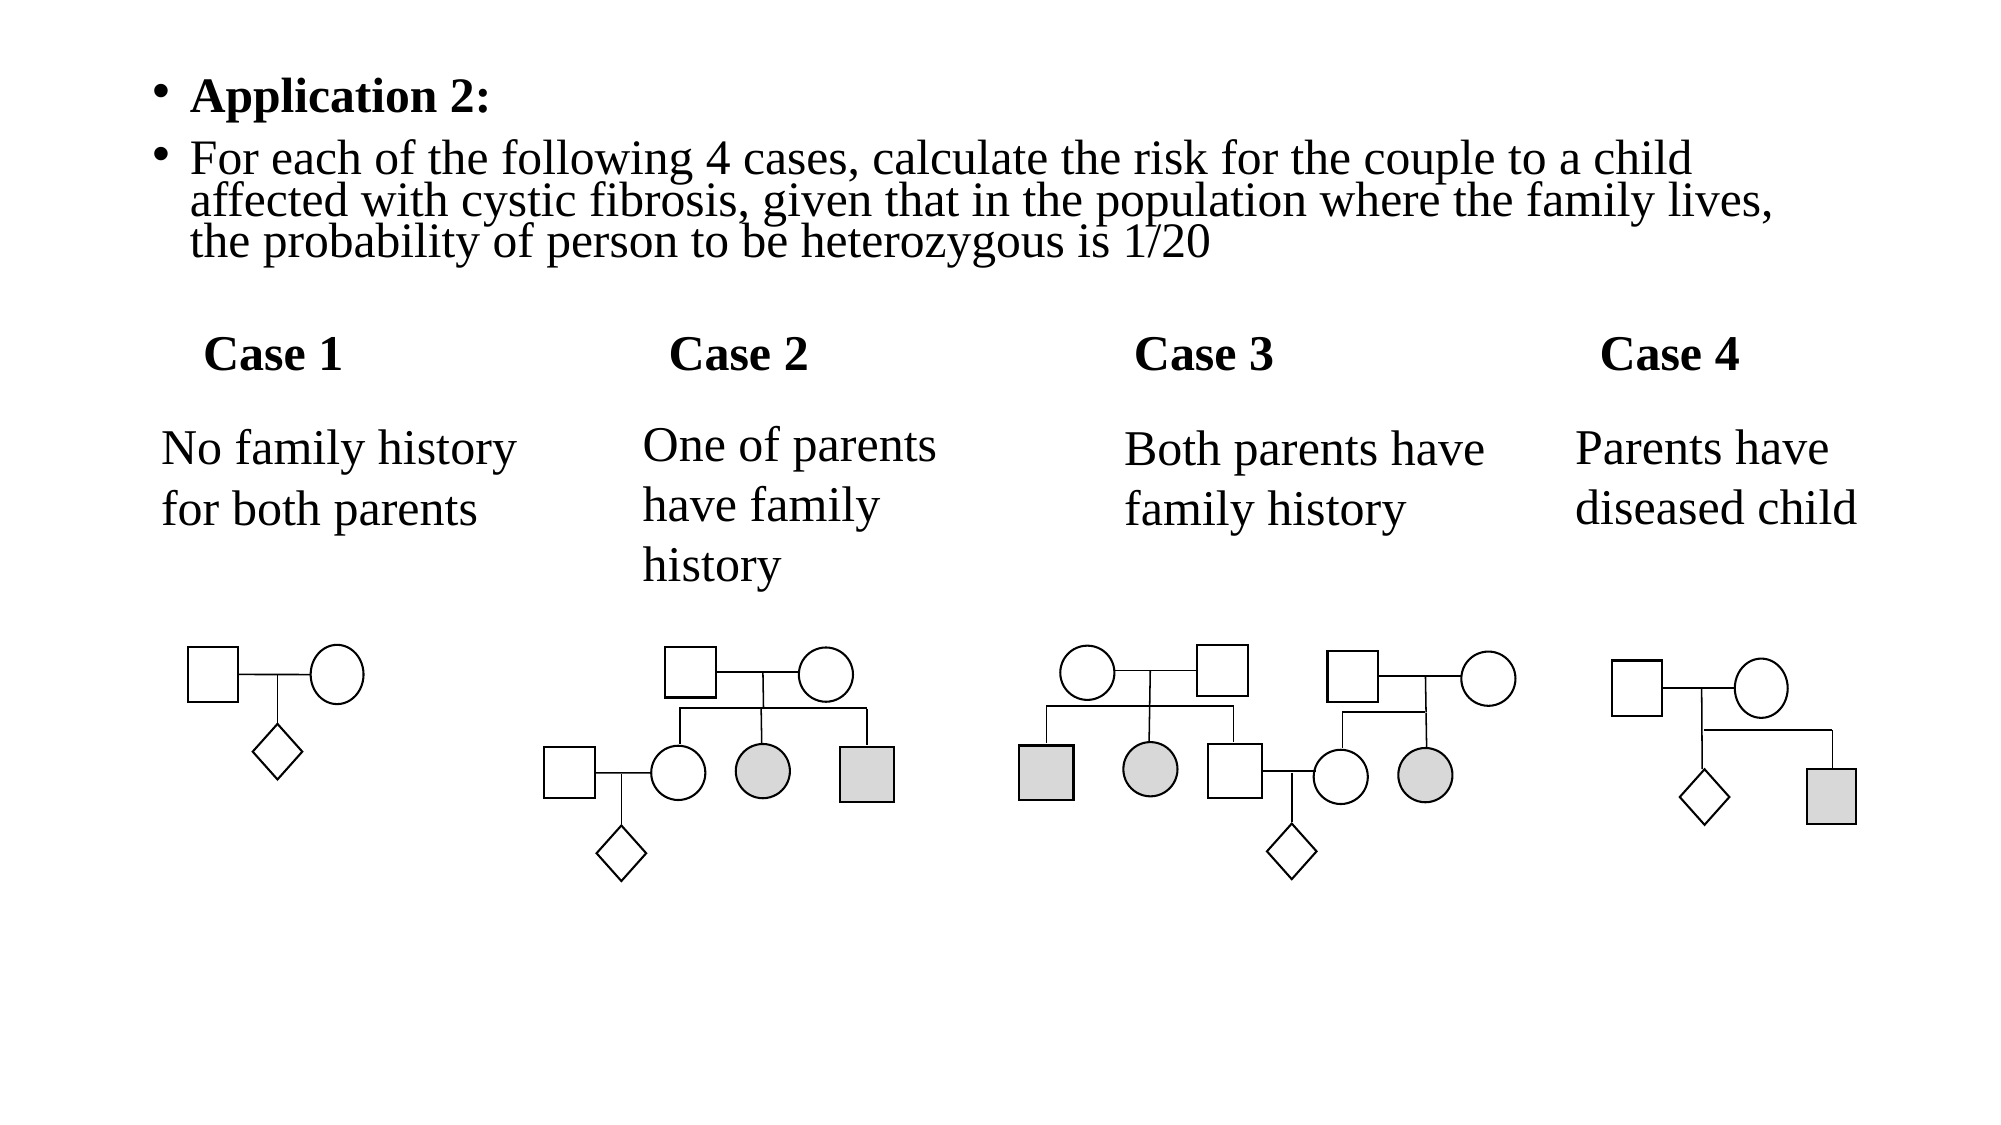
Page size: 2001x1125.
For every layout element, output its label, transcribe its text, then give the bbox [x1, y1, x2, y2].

text_box Case 3 [1119, 313, 1350, 389]
text_box Case 1 [188, 313, 419, 389]
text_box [1019, 644, 1516, 880]
text_box Case 2 [653, 313, 885, 389]
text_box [543, 646, 895, 882]
text_box No family history for both parents [145, 407, 553, 543]
text_box Case 4 [1584, 313, 1816, 389]
text_box Both parents have family history [1109, 407, 1517, 543]
text_box Parents have diseased child [1560, 407, 1968, 542]
text_box One of parents have family history [627, 403, 1035, 599]
list Application 2: For each of the following 4 cases, calculate the risk for the couple to a child affected with cystic fibrosis, given that in the population where the family lives, the probability of person to be heterozygous is 1/20 [137, 71, 1863, 278]
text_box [1611, 658, 1857, 825]
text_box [187, 644, 364, 780]
